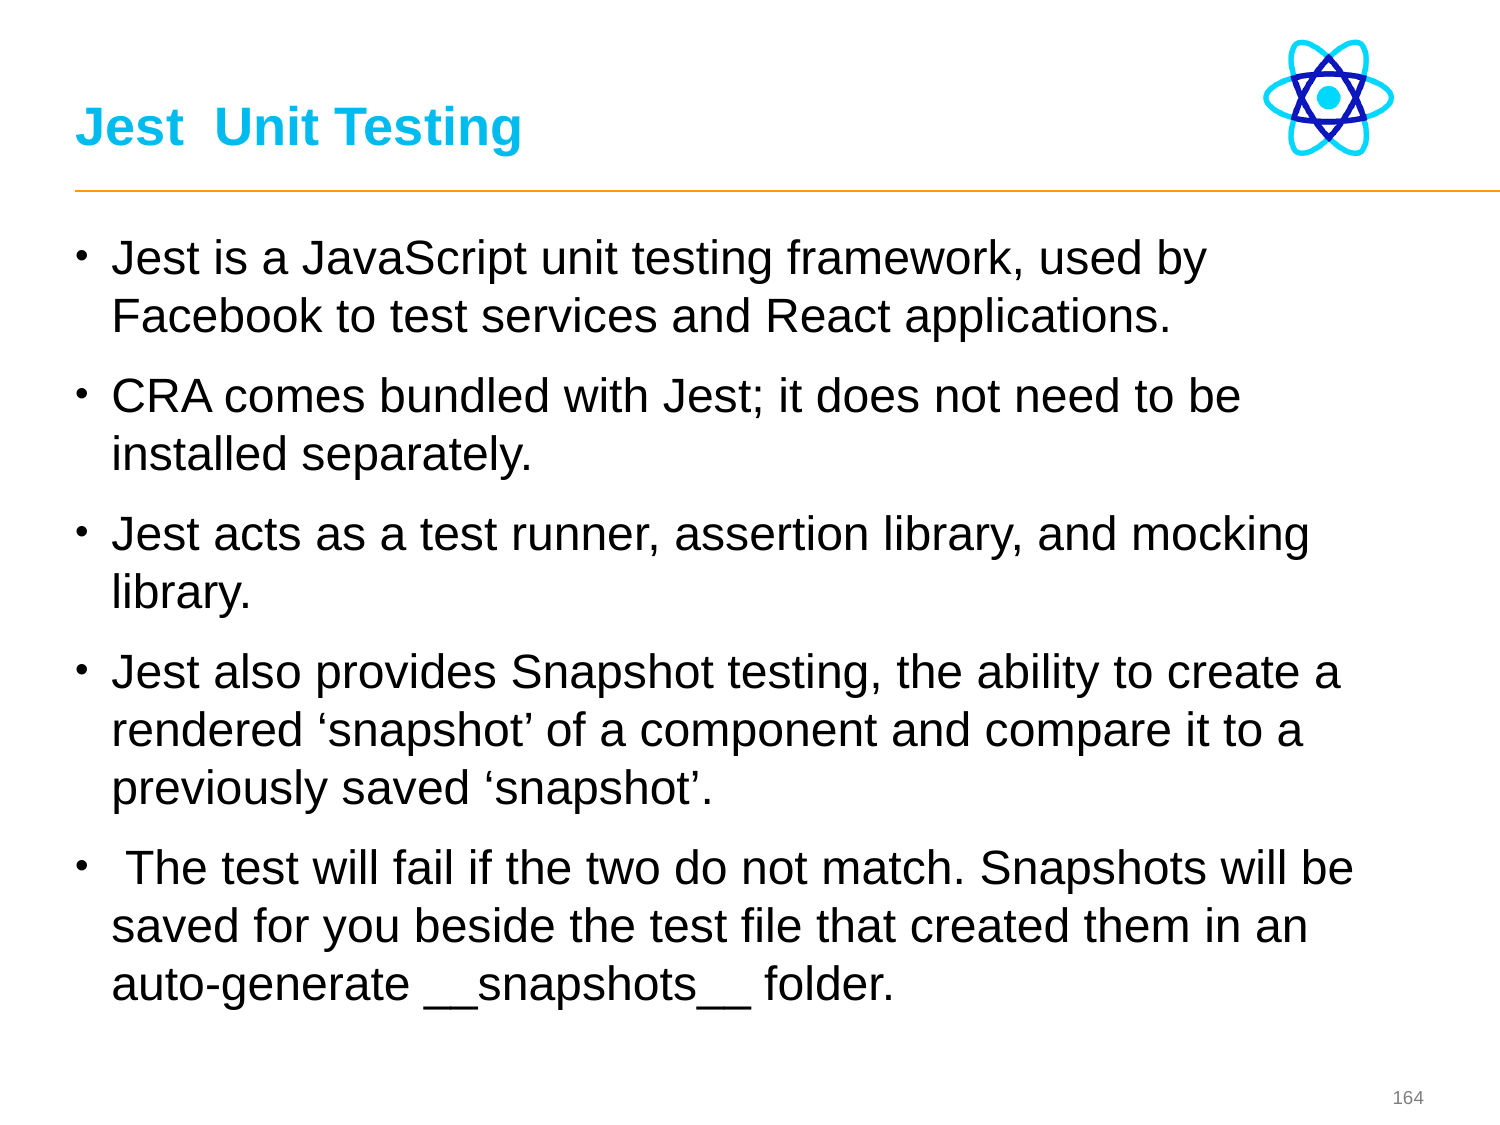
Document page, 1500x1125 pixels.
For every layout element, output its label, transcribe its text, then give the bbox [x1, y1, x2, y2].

list Jest is a JavaScript unit testing framework, used by Facebook to test services and React applications. CRA comes bundled with Jest; it does not need to be installed separately. Jest acts as a test runner, assertion library, and mocking library. Jest also provides Snapshot testing, the ability to create a rendered ‘snapshot’ of a component and compare it to a previously saved ‘snapshot’. The test will fail if the two do not match. Snapshots will be saved for you beside the test file that created them in an auto-generate __snapshots__ folder. [75, 226, 1425, 1018]
title Jest Unit Testing [75, 27, 1422, 157]
